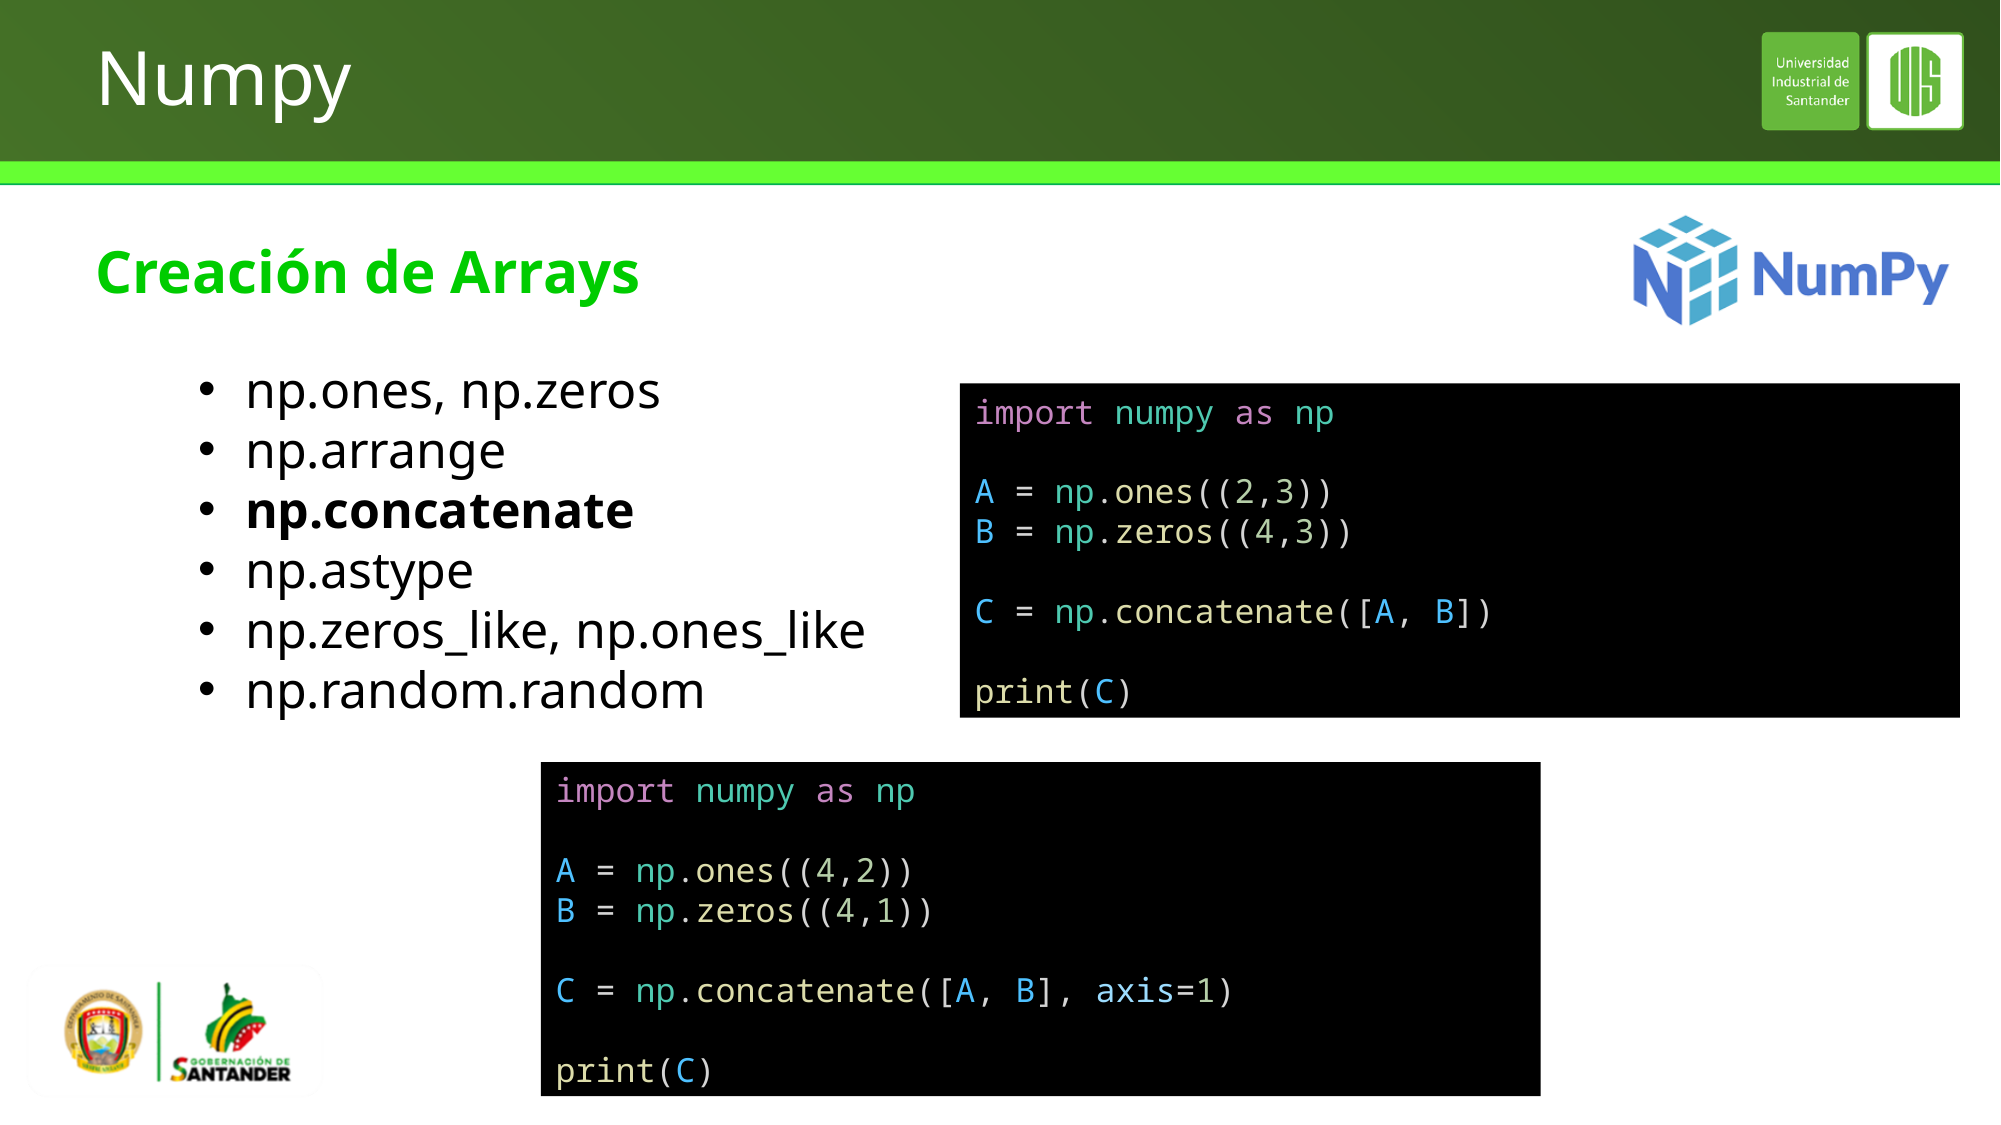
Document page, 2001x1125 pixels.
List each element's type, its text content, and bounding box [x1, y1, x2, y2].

picture [24, 963, 325, 1099]
text_box import numpy as np A = np.ones((2,3)) B = np.zeros((4,3)) C = np.concatenate([A, B]) print(C) [959, 383, 1960, 718]
text_box np.ones, np.zeros np.arrange np.concatenate np.astype np.zeros_like, np.ones_like np.random.random [183, 350, 898, 726]
text_box import numpy as np A = np.ones((4,2)) B = np.zeros((4,1)) C = np.concatenate([A, B], axis=1) print(C) [540, 762, 1541, 1097]
picture [1612, 190, 1971, 351]
picture [1760, 30, 1965, 131]
title Numpy [80, 40, 1716, 123]
text_box Creación de Arrays [80, 227, 1081, 313]
